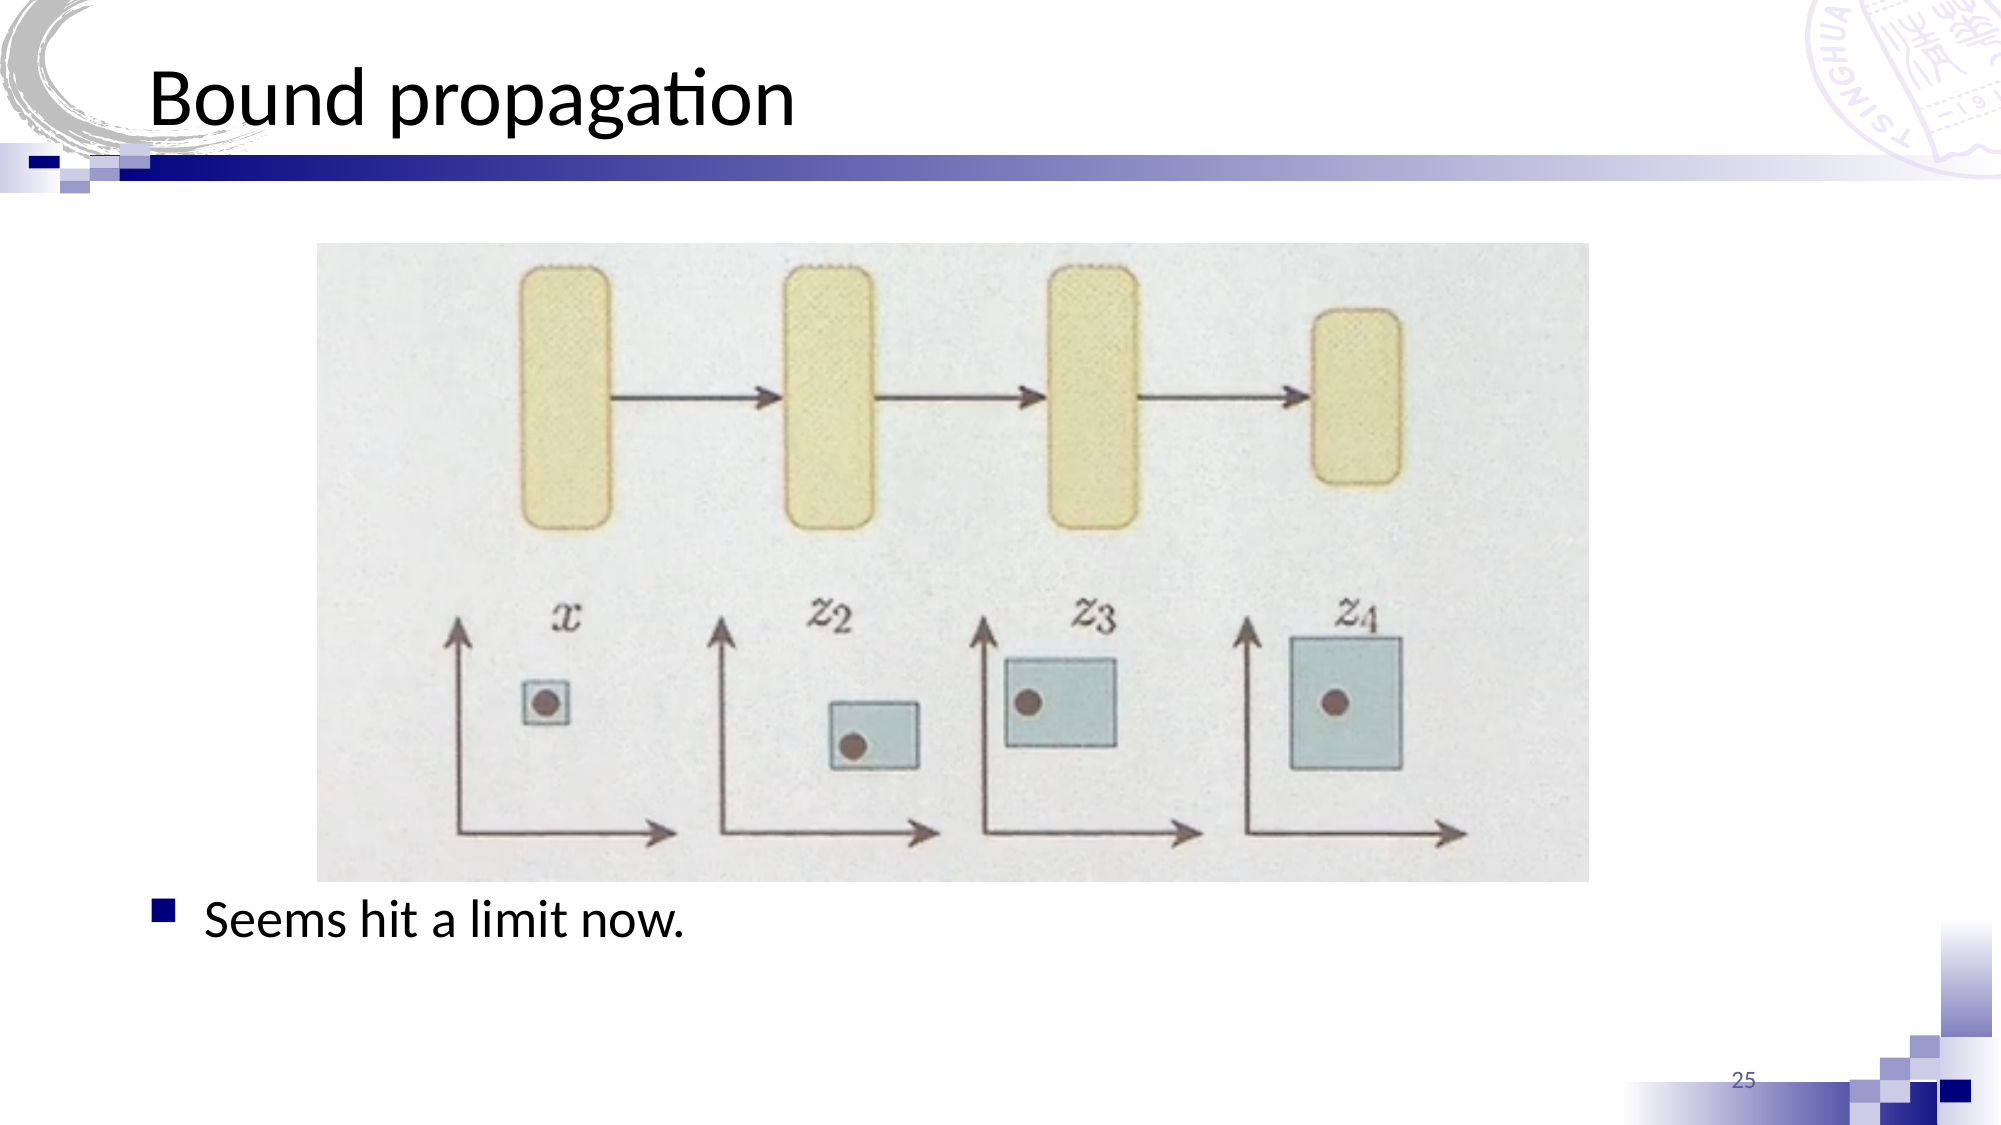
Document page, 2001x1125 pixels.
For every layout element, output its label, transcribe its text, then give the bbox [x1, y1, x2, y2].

picture [0, 0, 267, 168]
picture [317, 243, 1589, 882]
title Bound propagation [133, 1, 1900, 183]
list Seems hit a limit now. [133, 345, 1900, 1108]
